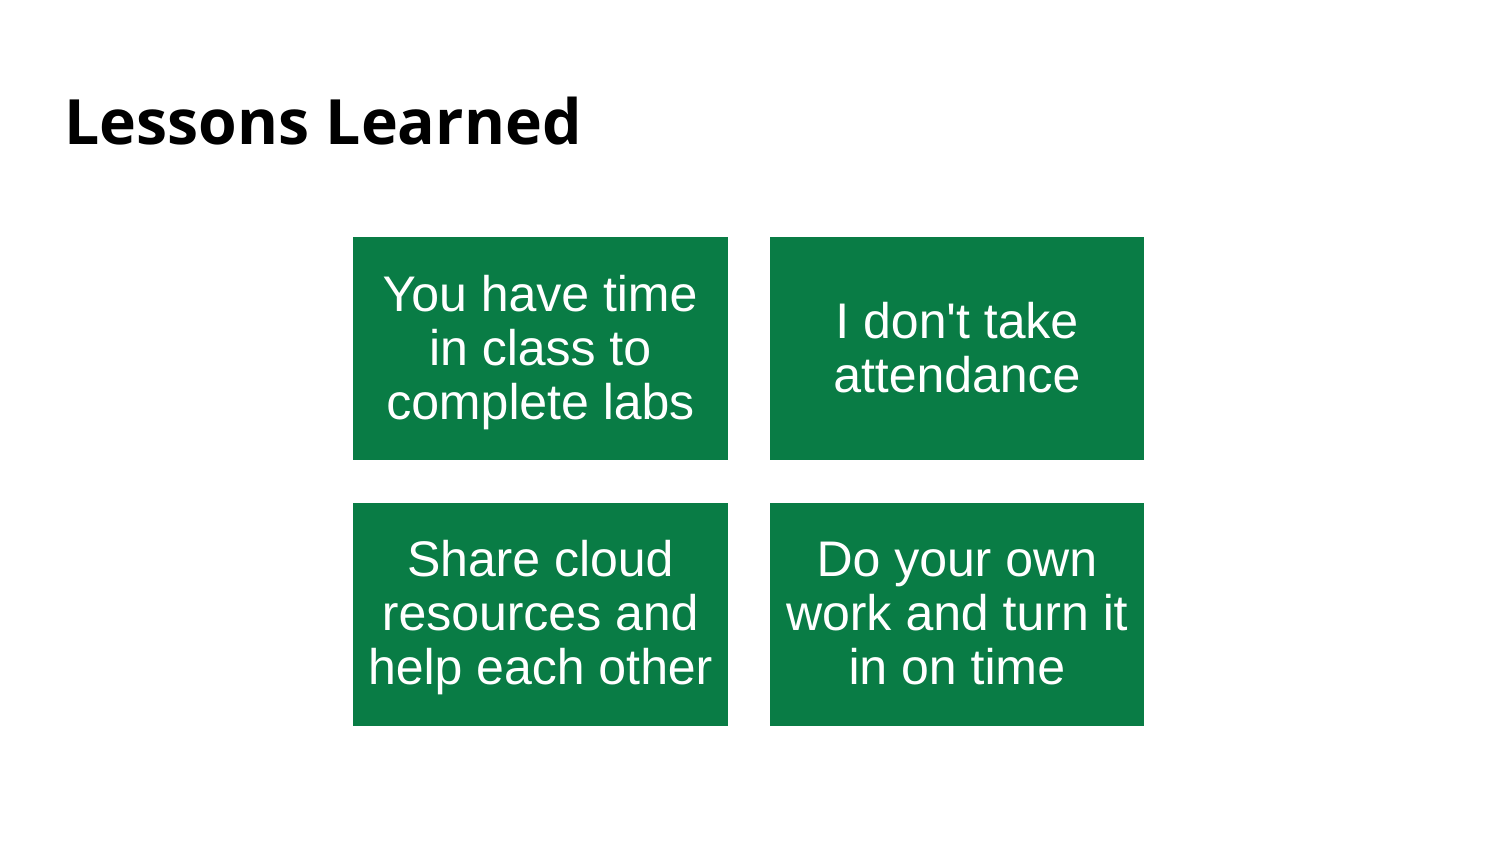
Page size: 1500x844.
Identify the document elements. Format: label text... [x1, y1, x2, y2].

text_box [212, 234, 1285, 729]
title Lessons Learned [49, 67, 1448, 173]
